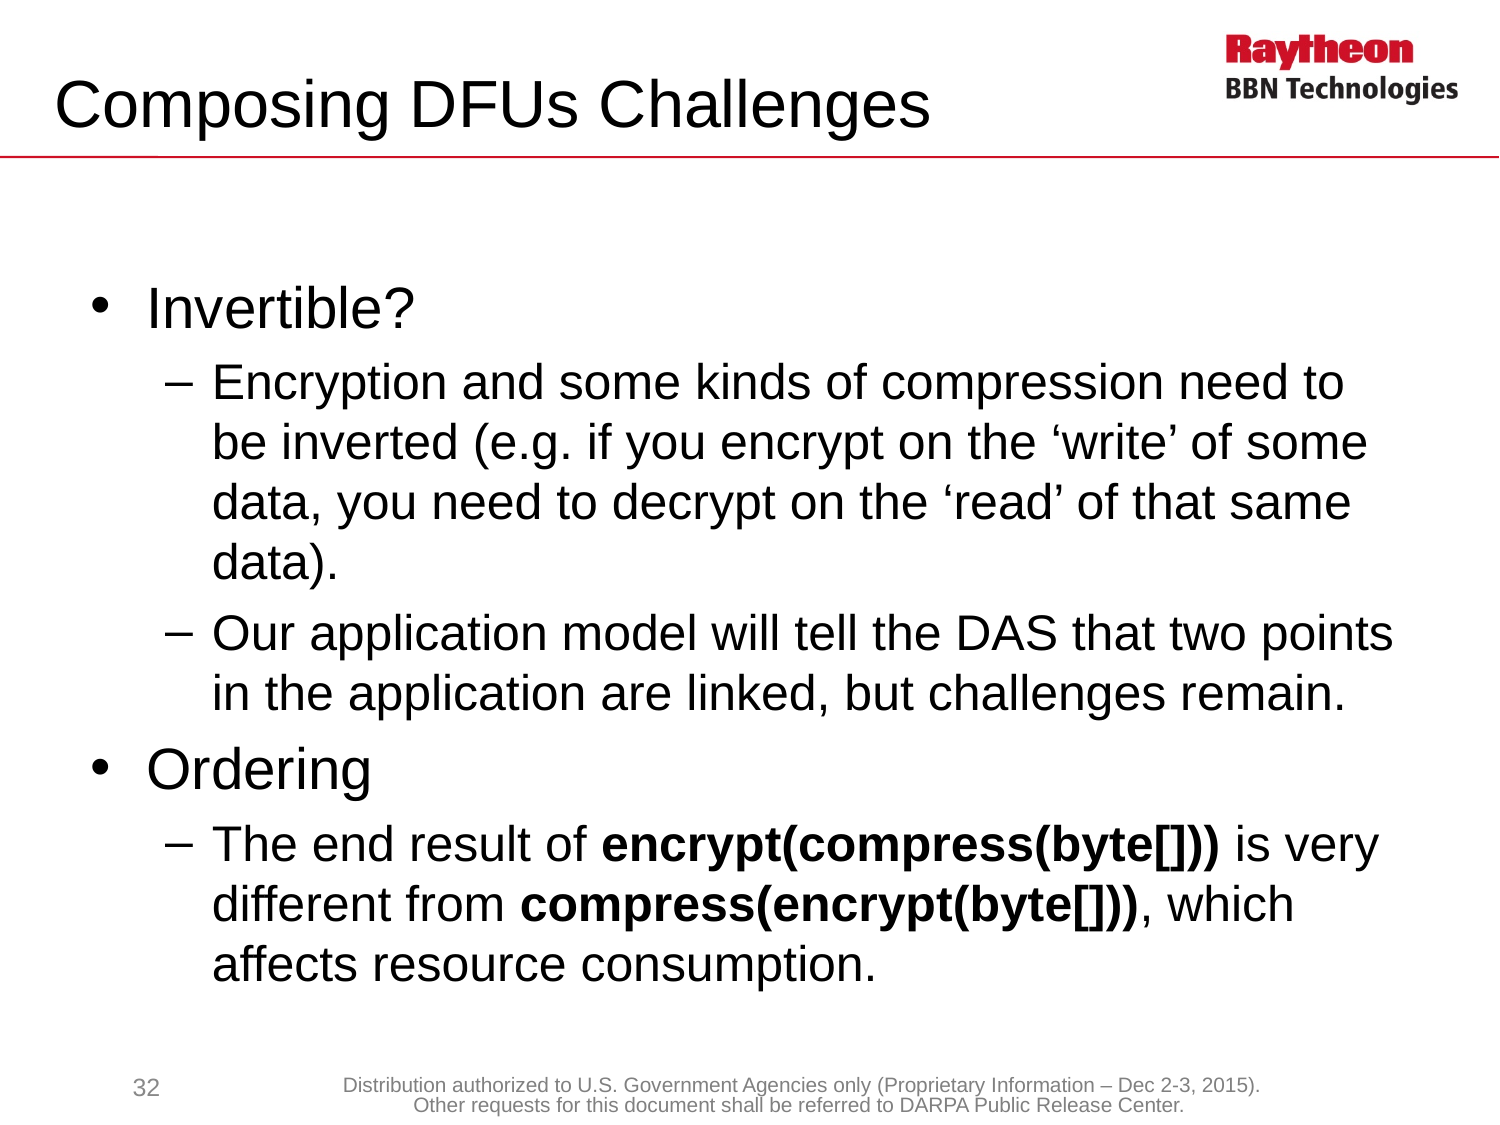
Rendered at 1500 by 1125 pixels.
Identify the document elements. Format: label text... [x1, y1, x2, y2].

list Invertible? Encryption and some kinds of compression need to be inverted (e.g. if you encrypt on the ‘write’ of some data, you need to decrypt on the ‘read’ of that same data). Our application model will tell the DAS that two points in the application are linked, but challenges remain. Ordering The end result of encrypt(compress(byte[])) is very different from compress(encrypt(byte[])), which affects resource consumption. [74, 262, 1426, 1006]
picture [1222, 31, 1460, 108]
slide_number 32 [42, 1056, 251, 1116]
title Composing DFUs Challenges [39, 44, 1390, 158]
